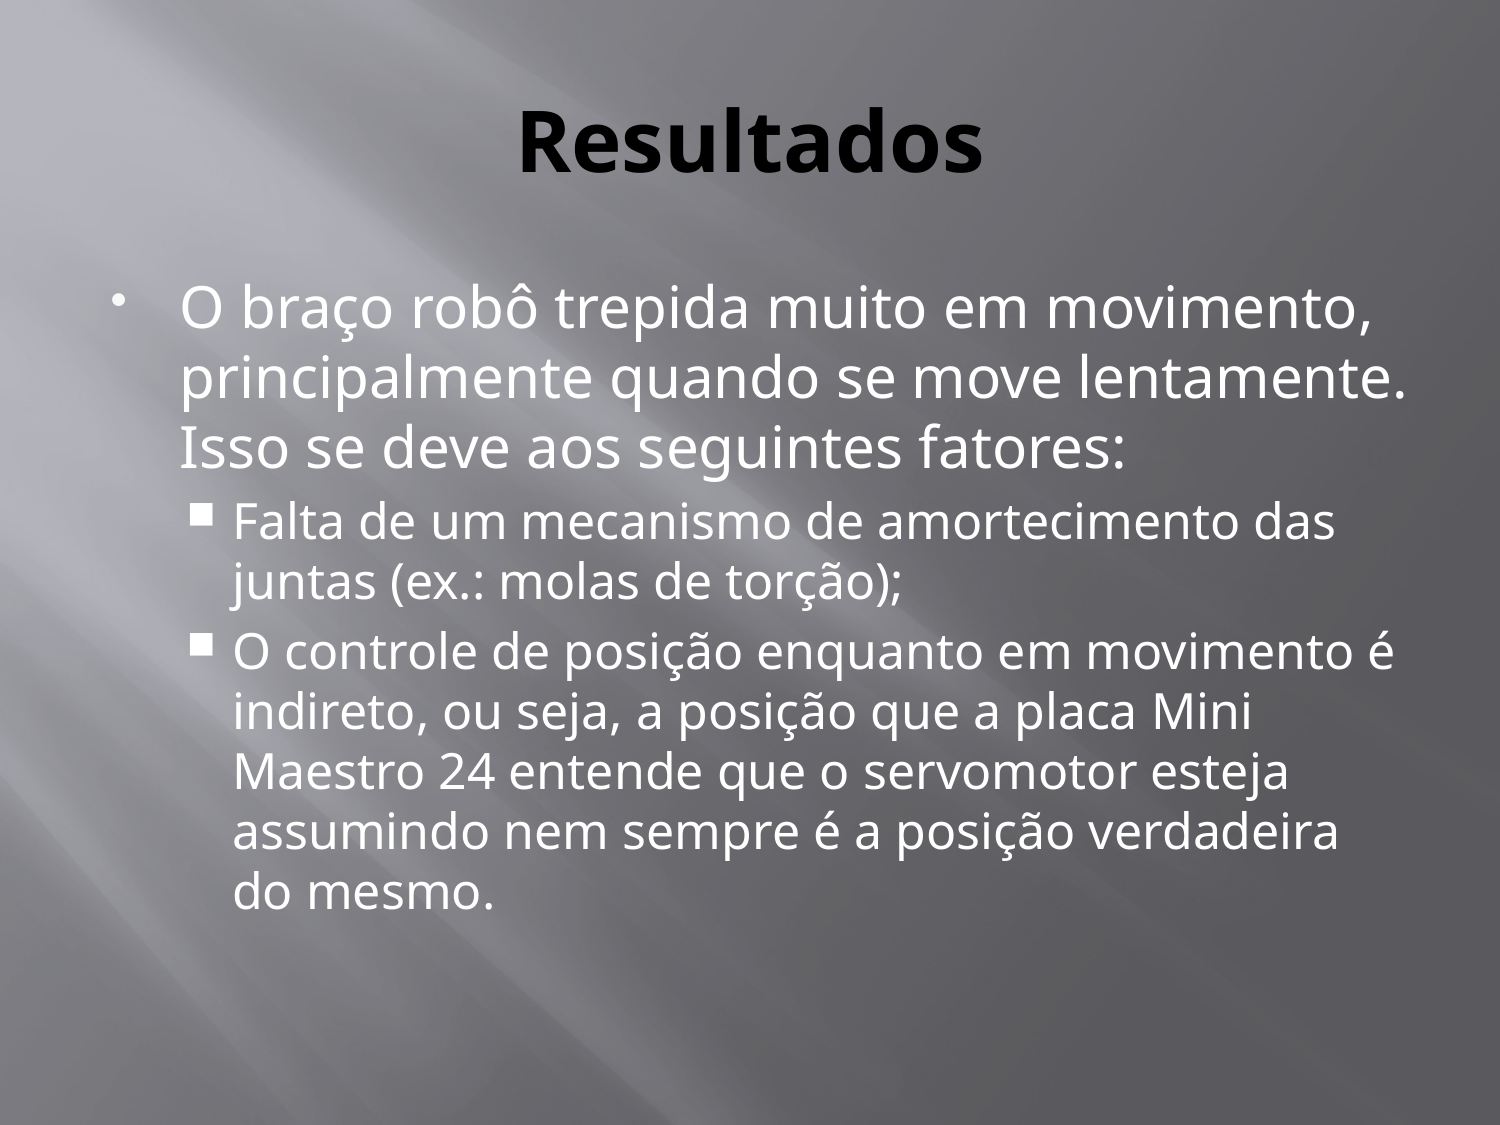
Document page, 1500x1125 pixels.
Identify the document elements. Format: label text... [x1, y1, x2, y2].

title Resultados [75, 45, 1425, 233]
list O braço robô trepida muito em movimento, principalmente quando se move lentamente. Isso se deve aos seguintes fatores: Falta de um mecanismo de amortecimento das juntas (ex.: molas de torção); O controle de posição enquanto em movimento é indireto, ou seja, a posição que a placa Mini Maestro 24 entende que o servomotor esteja assumindo nem sempre é a posição verdadeira do mesmo. [75, 262, 1425, 1035]
